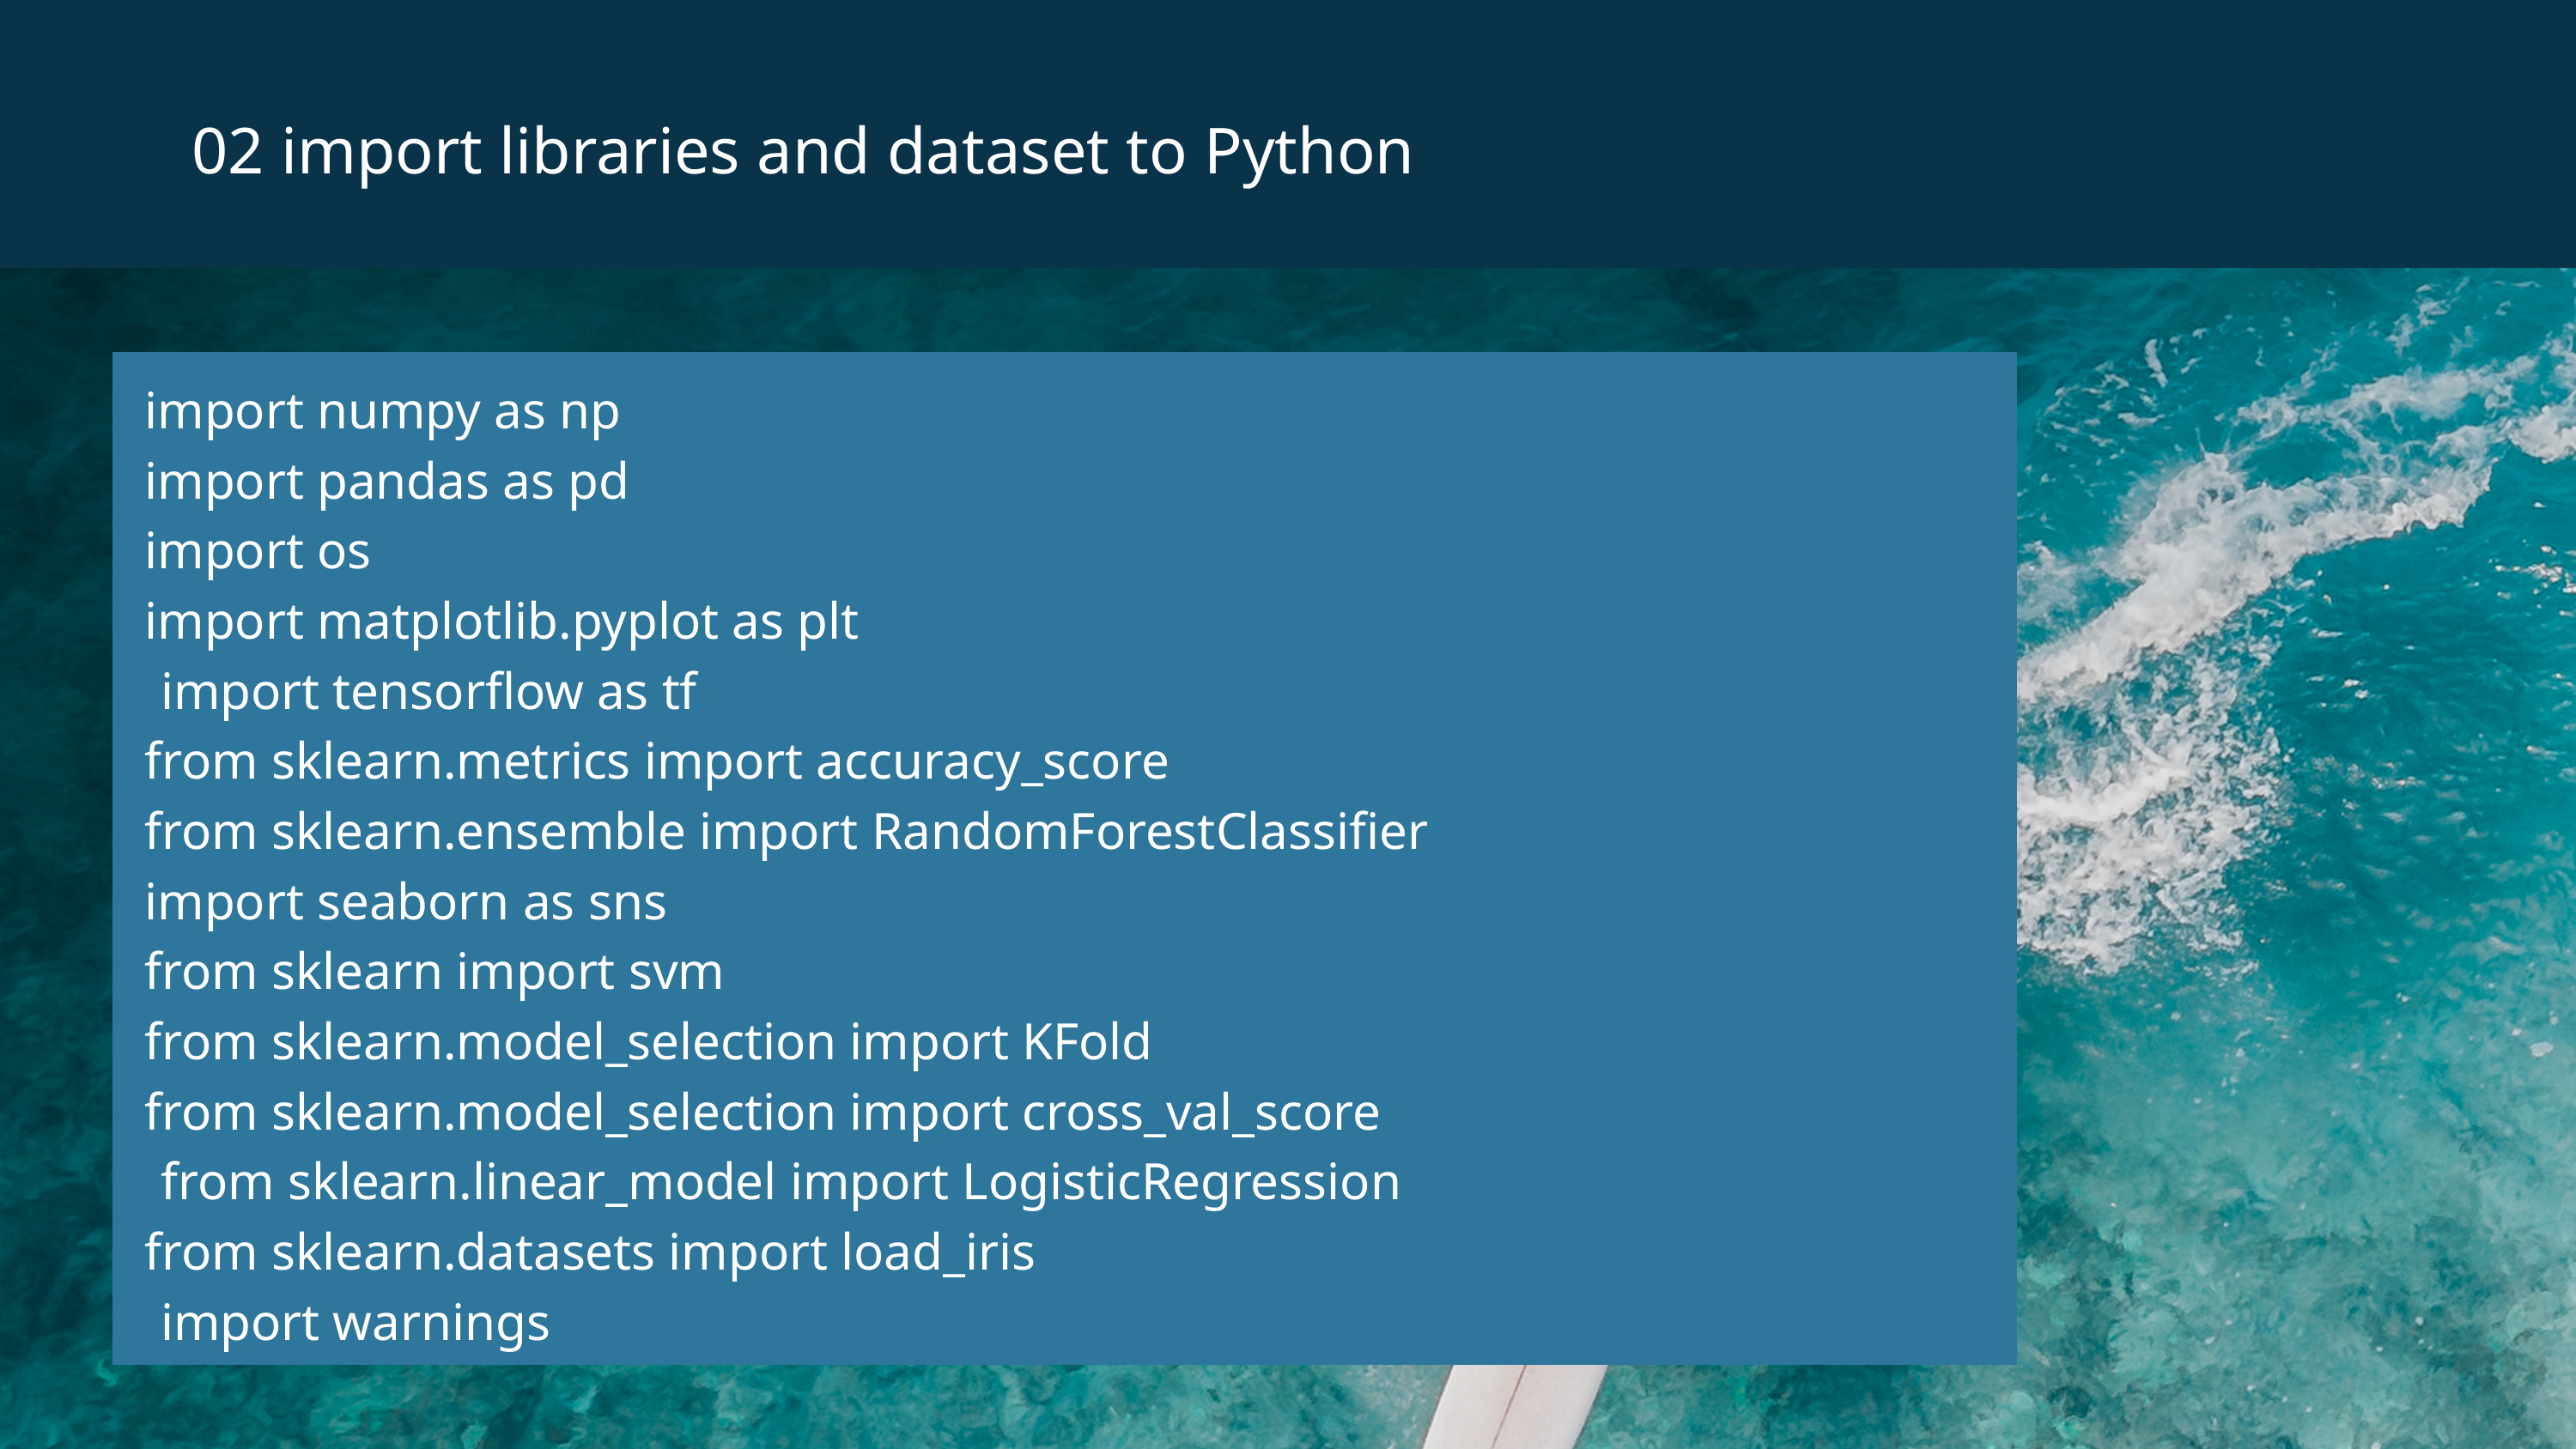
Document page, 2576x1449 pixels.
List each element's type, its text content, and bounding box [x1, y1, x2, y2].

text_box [0, 268, 2576, 1449]
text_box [112, 351, 2018, 1366]
text_box 02 import libraries and dataset to Python [191, 97, 1462, 265]
